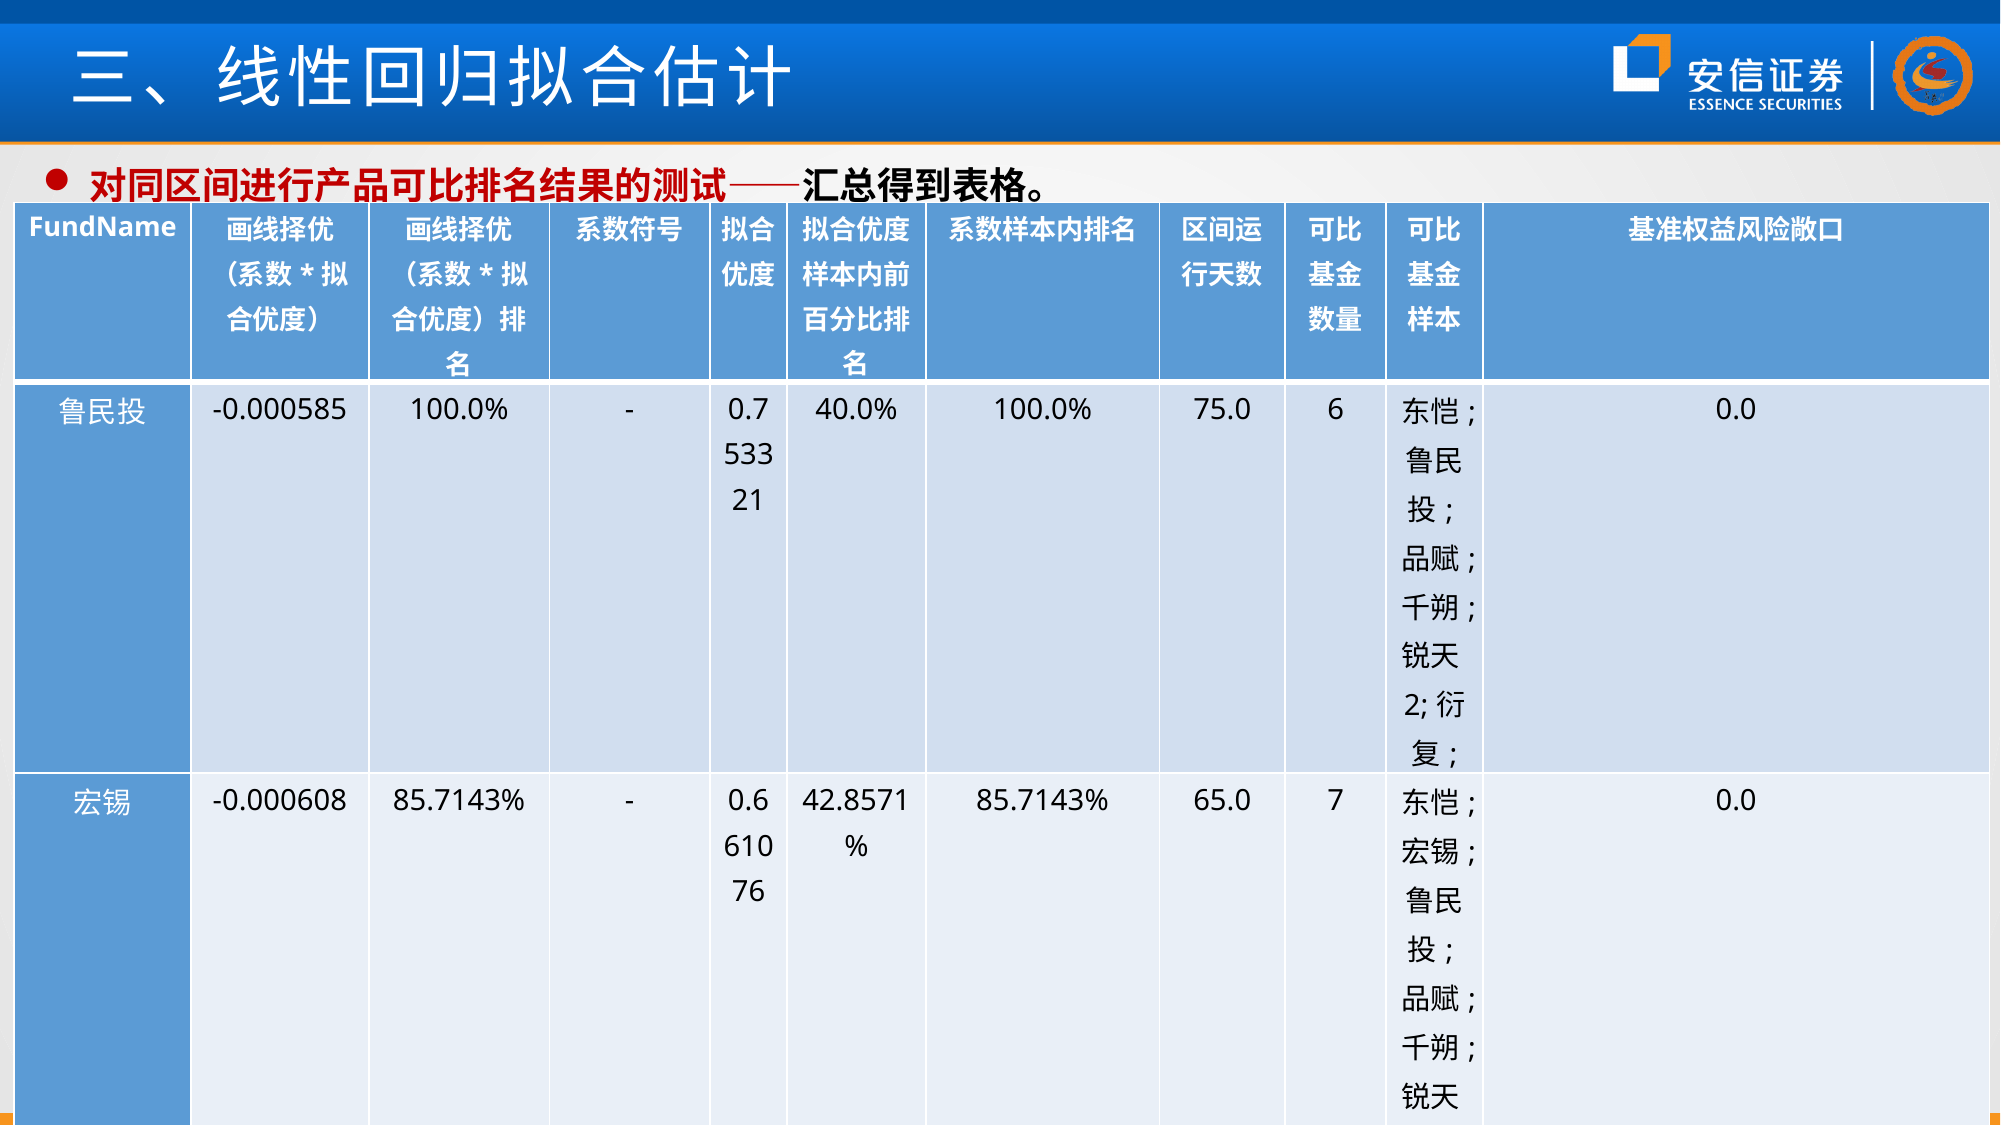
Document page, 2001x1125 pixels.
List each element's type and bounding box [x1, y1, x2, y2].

table_cell [192, 774, 368, 1125]
table_cell [192, 385, 368, 772]
table_cell [711, 774, 786, 1125]
table_cell [15, 774, 190, 1125]
table_cell [1160, 385, 1284, 772]
table_header [192, 203, 368, 379]
table_cell [550, 774, 709, 1125]
table_cell [788, 774, 925, 1125]
table_cell [788, 385, 925, 772]
table_cell [711, 385, 786, 772]
table_cell [927, 774, 1159, 1125]
table_header [550, 203, 709, 379]
text_box [28, 132, 1911, 202]
table_cell [927, 385, 1159, 772]
table_header [1484, 203, 1989, 379]
table_header [1387, 203, 1482, 379]
table_header [1286, 203, 1385, 379]
table_cell [15, 385, 190, 772]
table_header [15, 203, 190, 379]
table_header [788, 203, 925, 379]
table_header [711, 203, 786, 379]
table_cell [1286, 774, 1385, 1125]
table_header [927, 203, 1159, 379]
table_cell [1484, 774, 1989, 1125]
table_cell [370, 774, 549, 1125]
table_cell [1286, 385, 1385, 772]
picture [1613, 34, 1973, 116]
table_header [370, 203, 549, 379]
table_cell [1387, 774, 1482, 1125]
table_cell [1387, 385, 1482, 772]
table_cell [1160, 774, 1284, 1125]
table_cell [370, 385, 549, 772]
table_cell [550, 385, 709, 772]
table_header [1160, 203, 1284, 379]
table_cell [1484, 385, 1989, 772]
title [69, 79, 1664, 151]
